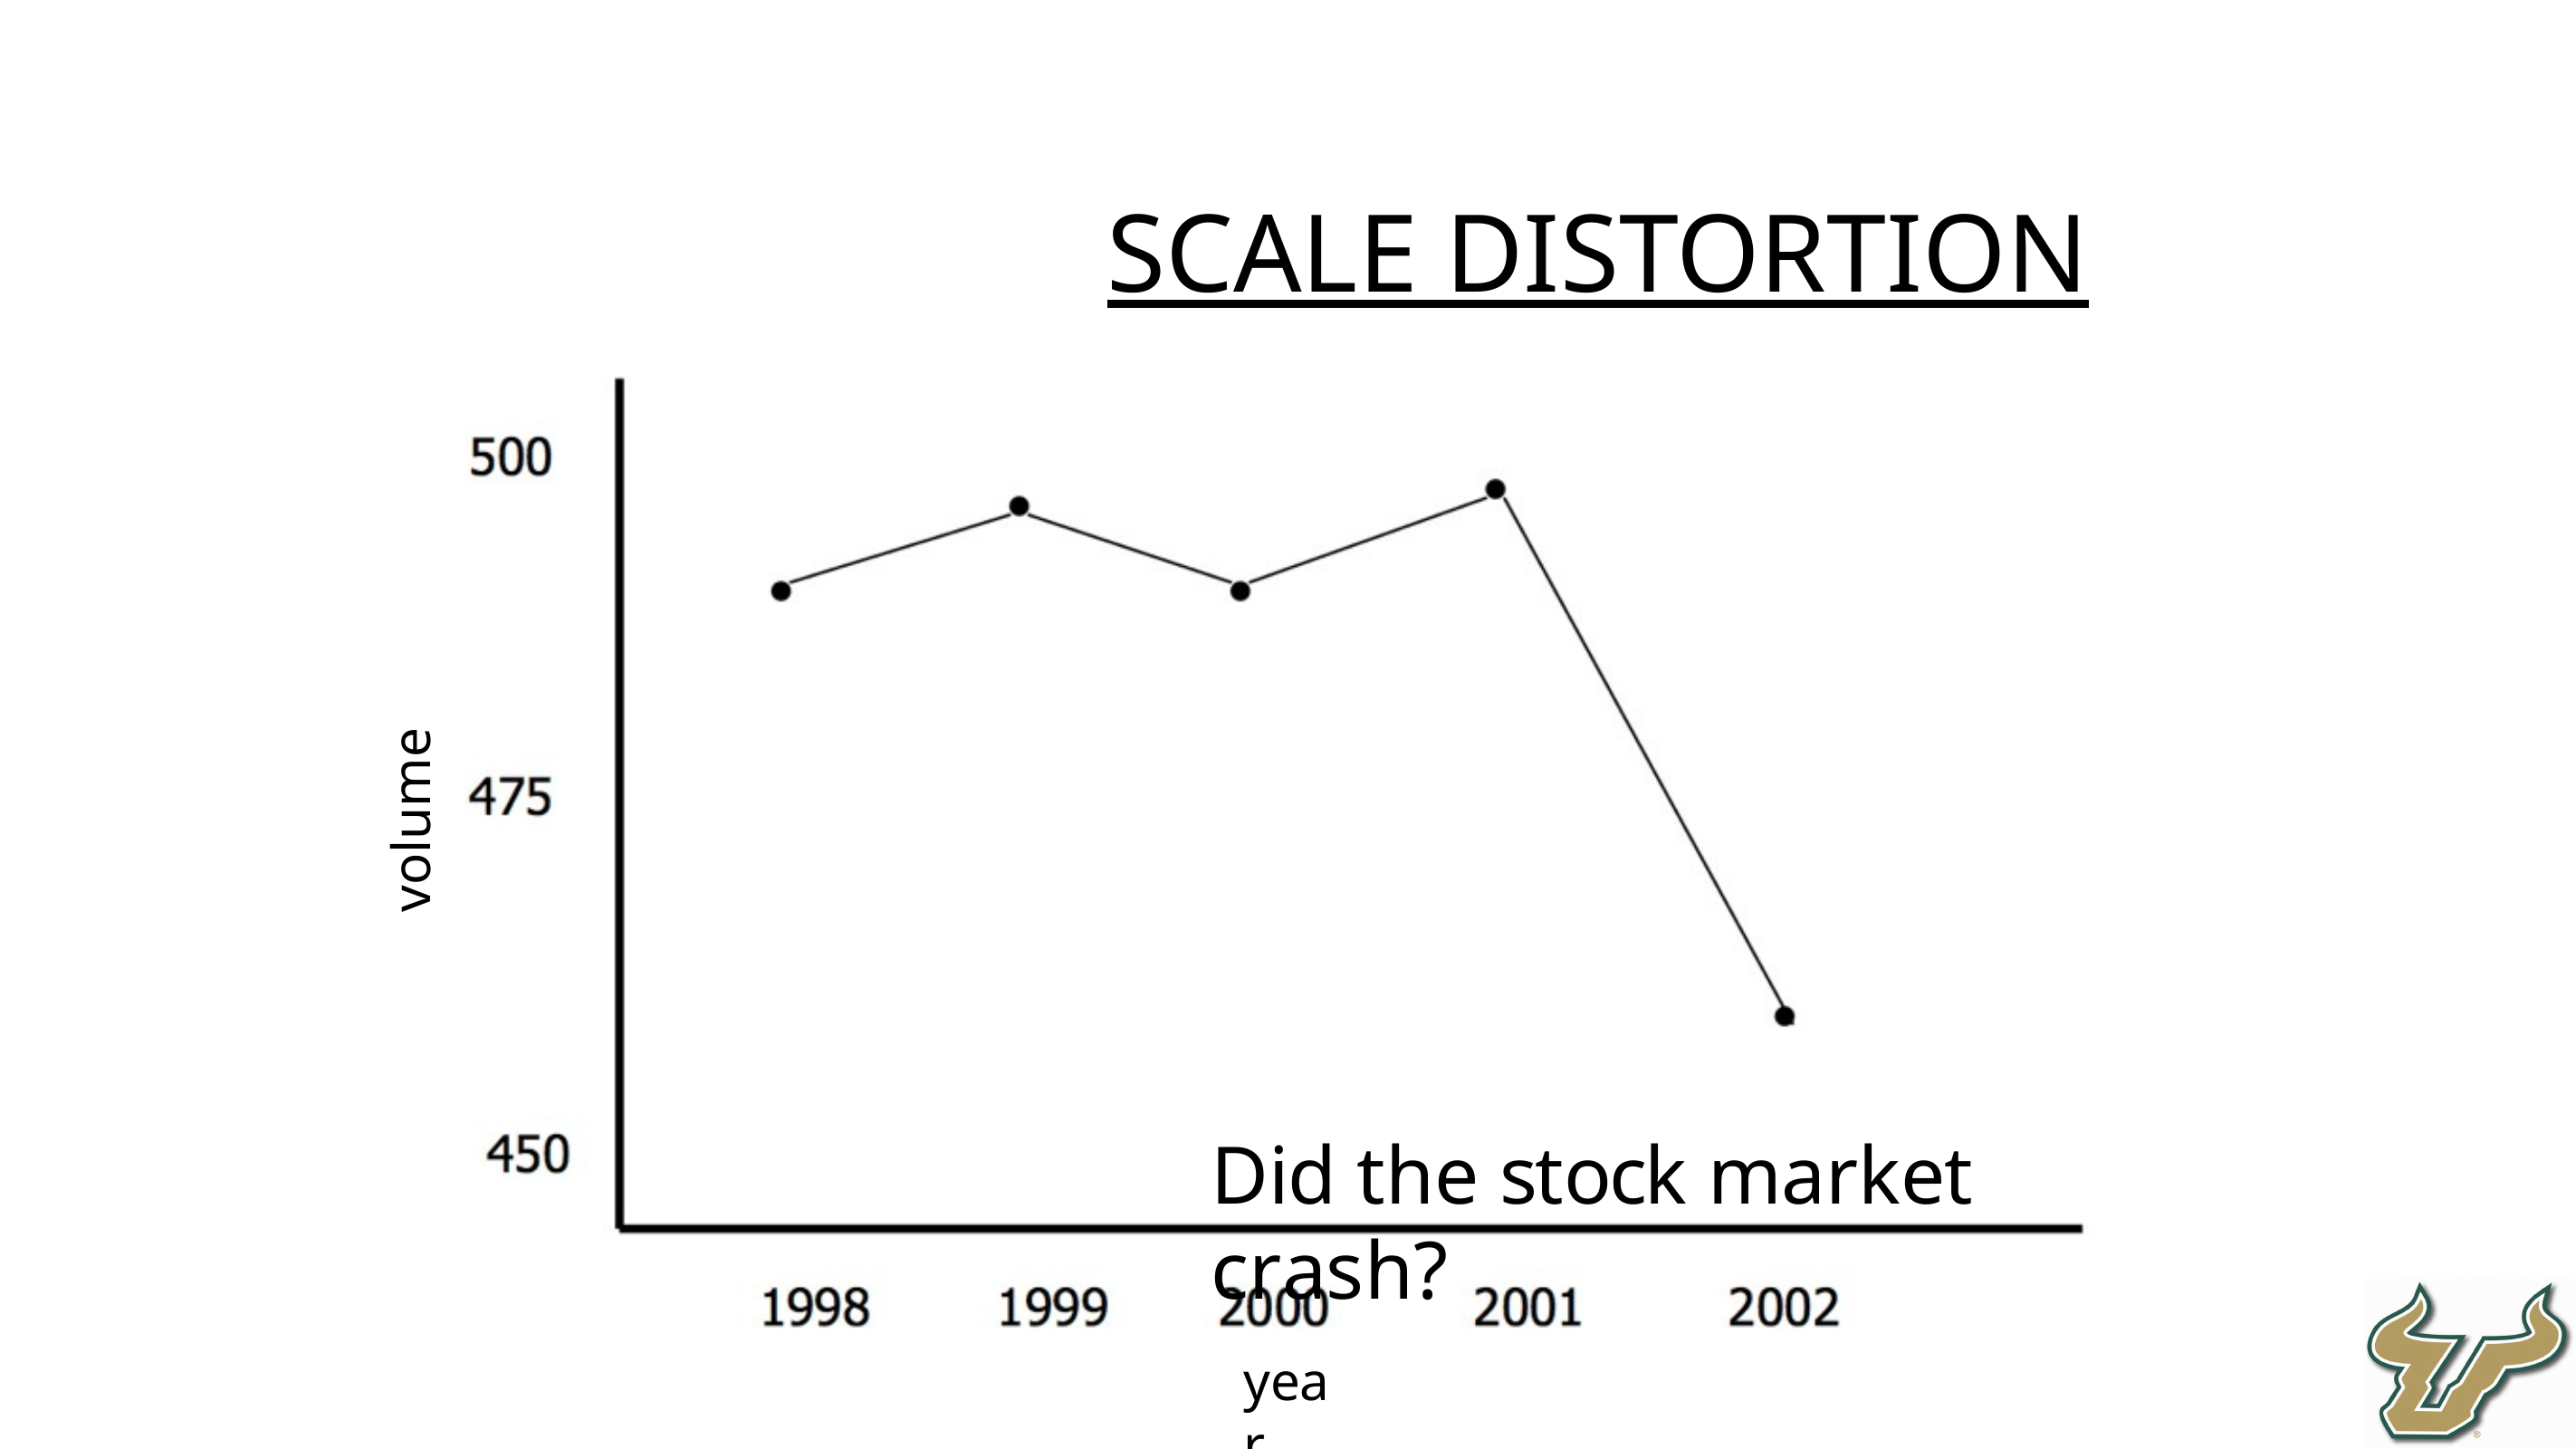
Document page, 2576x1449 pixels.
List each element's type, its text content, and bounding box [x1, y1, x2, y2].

text_box volume [378, 690, 442, 915]
text_box Did the stock market crash? [1209, 1125, 2082, 1316]
picture [2363, 1278, 2576, 1448]
text_box [376, 302, 2102, 1354]
list SCALE DISTORTION [473, 175, 2103, 340]
text_box year [1241, 1347, 1333, 1449]
